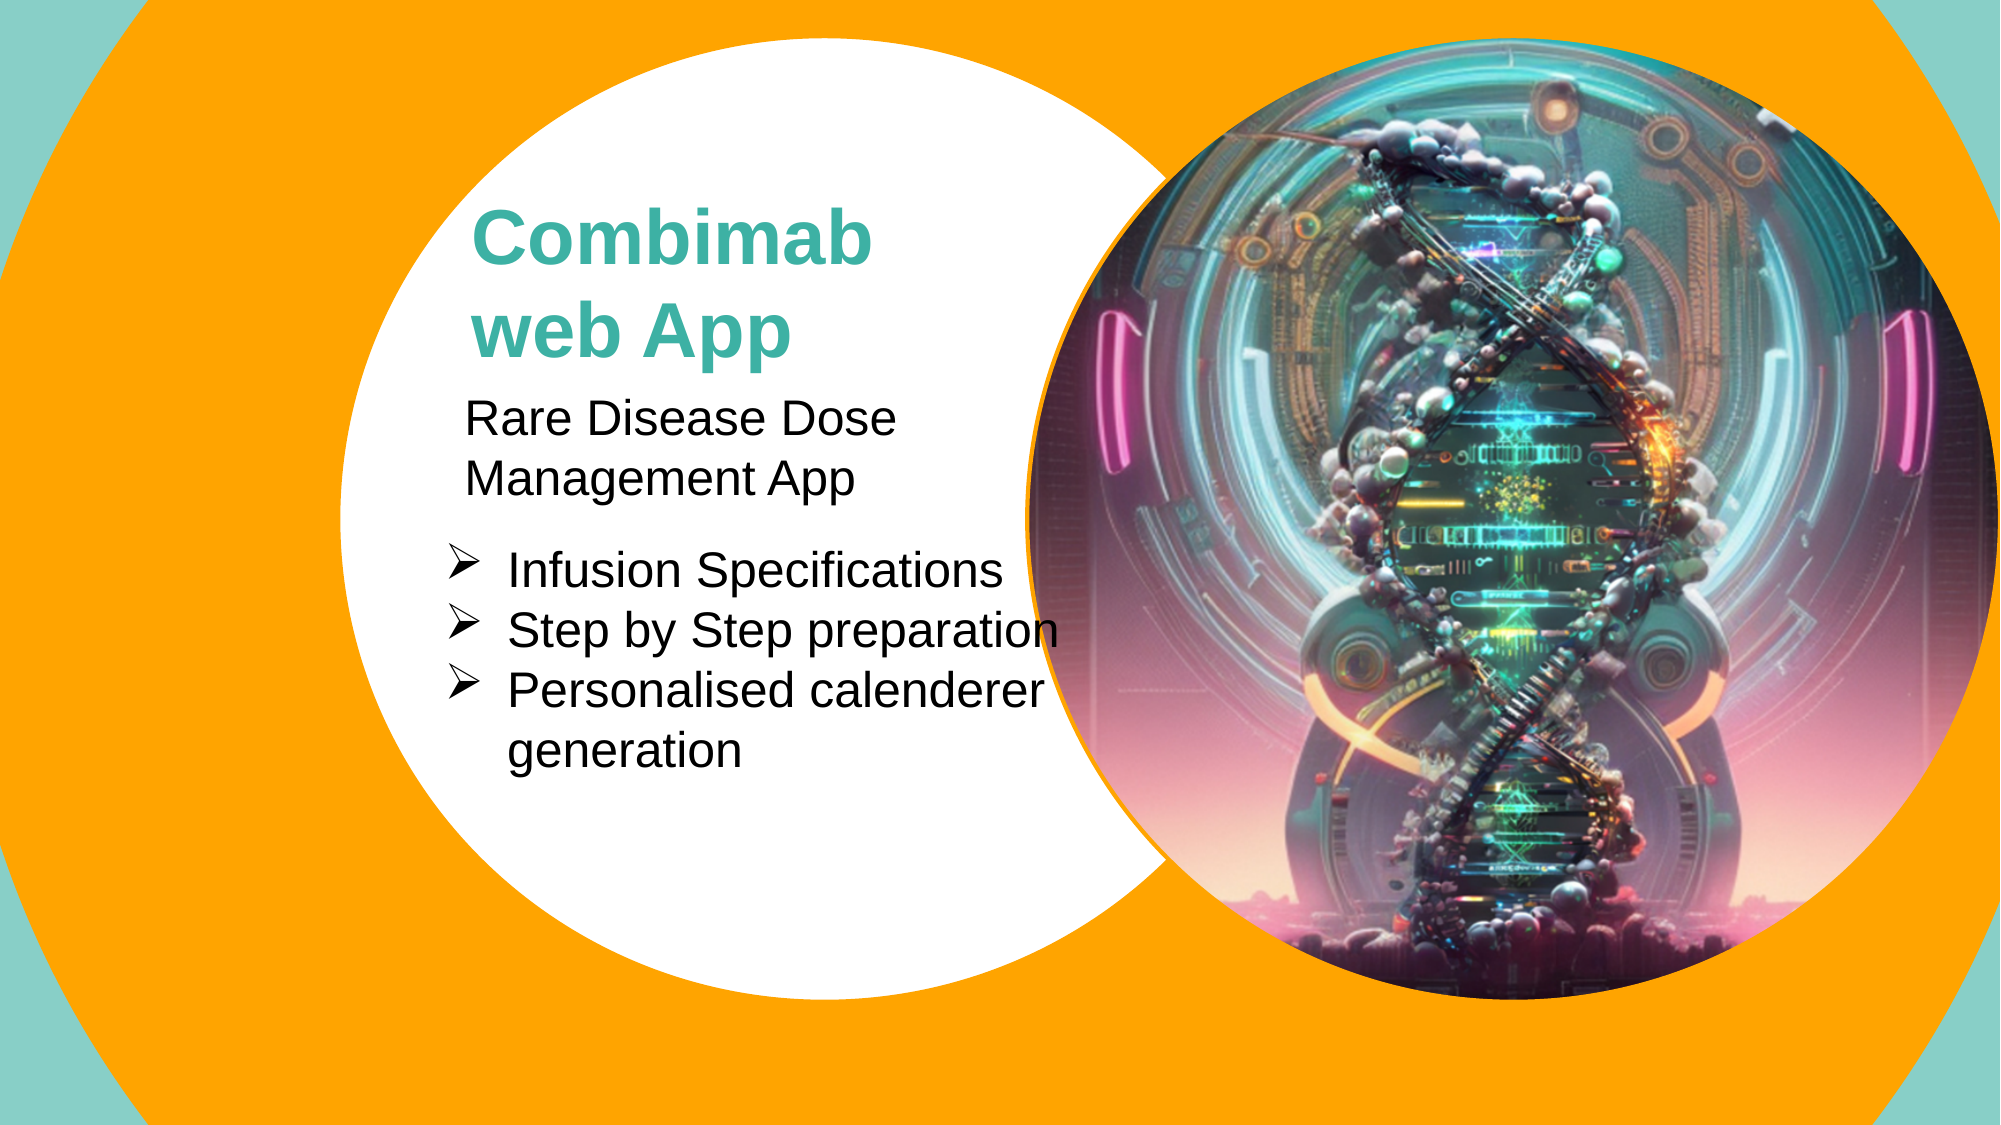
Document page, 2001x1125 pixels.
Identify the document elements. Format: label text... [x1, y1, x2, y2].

text_box [476, 34, 1169, 181]
text_box [0, 0, 2000, 1125]
text_box Rare Disease Dose Management App [449, 377, 1038, 513]
text_box Combimab web App [456, 179, 1162, 381]
text_box [1025, 34, 2000, 1004]
text_box Infusion Specifications Step by Step preparation Personalised calenderer generation [429, 530, 1083, 786]
text_box [336, 200, 1169, 1004]
